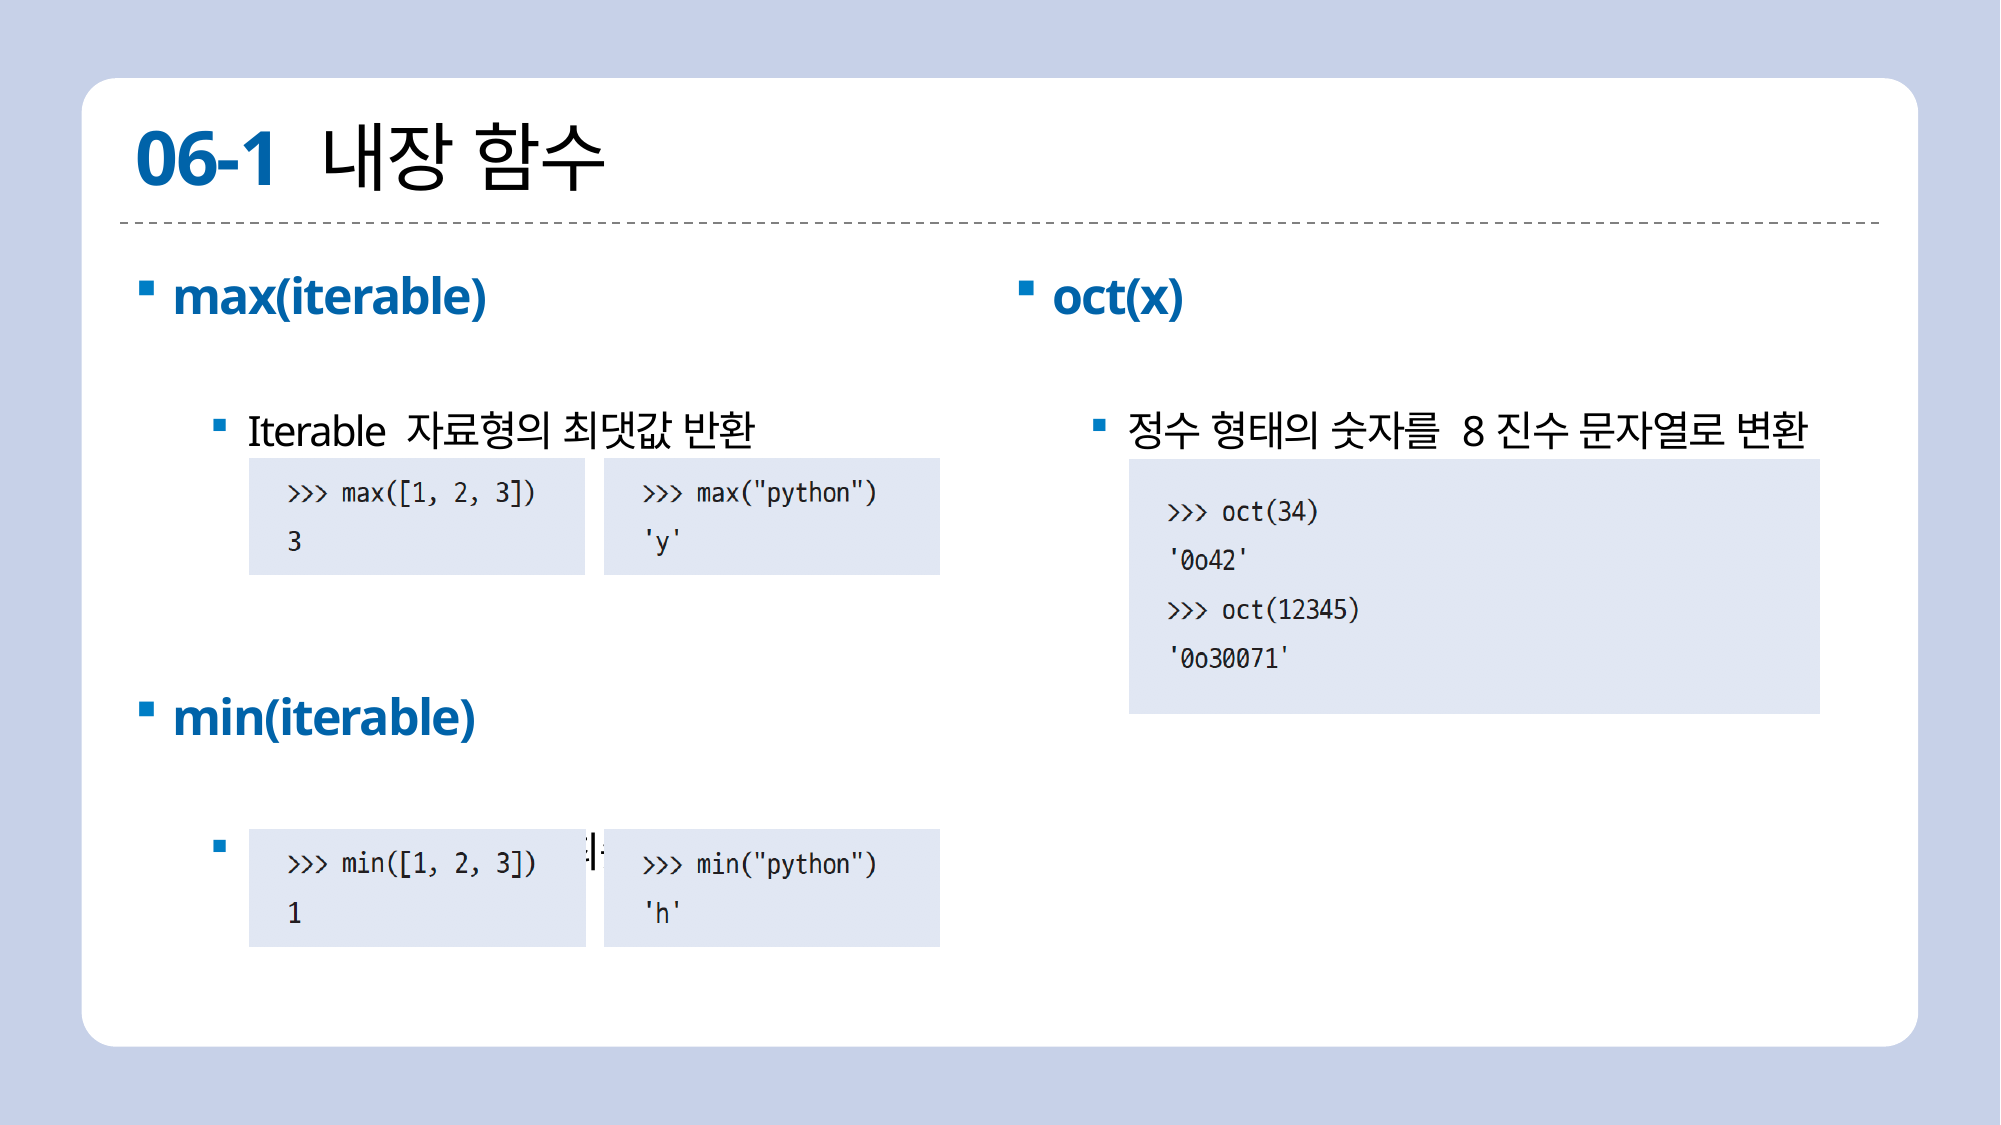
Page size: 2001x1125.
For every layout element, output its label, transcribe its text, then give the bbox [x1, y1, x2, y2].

picture [604, 458, 940, 575]
list max(iterable) Iterable 자료형의 최댓값 반환 min(iterable) Iterable 자료형의 최솟값 반환 [120, 257, 999, 1009]
title 06-1 내장 함수 [120, 109, 1880, 209]
list oct(x) 정수 형태의 숫자를 8진수 문자열로 변환 [999, 257, 1880, 1009]
picture [1129, 458, 1820, 714]
picture [604, 829, 940, 947]
picture [249, 829, 586, 947]
picture [249, 458, 585, 575]
